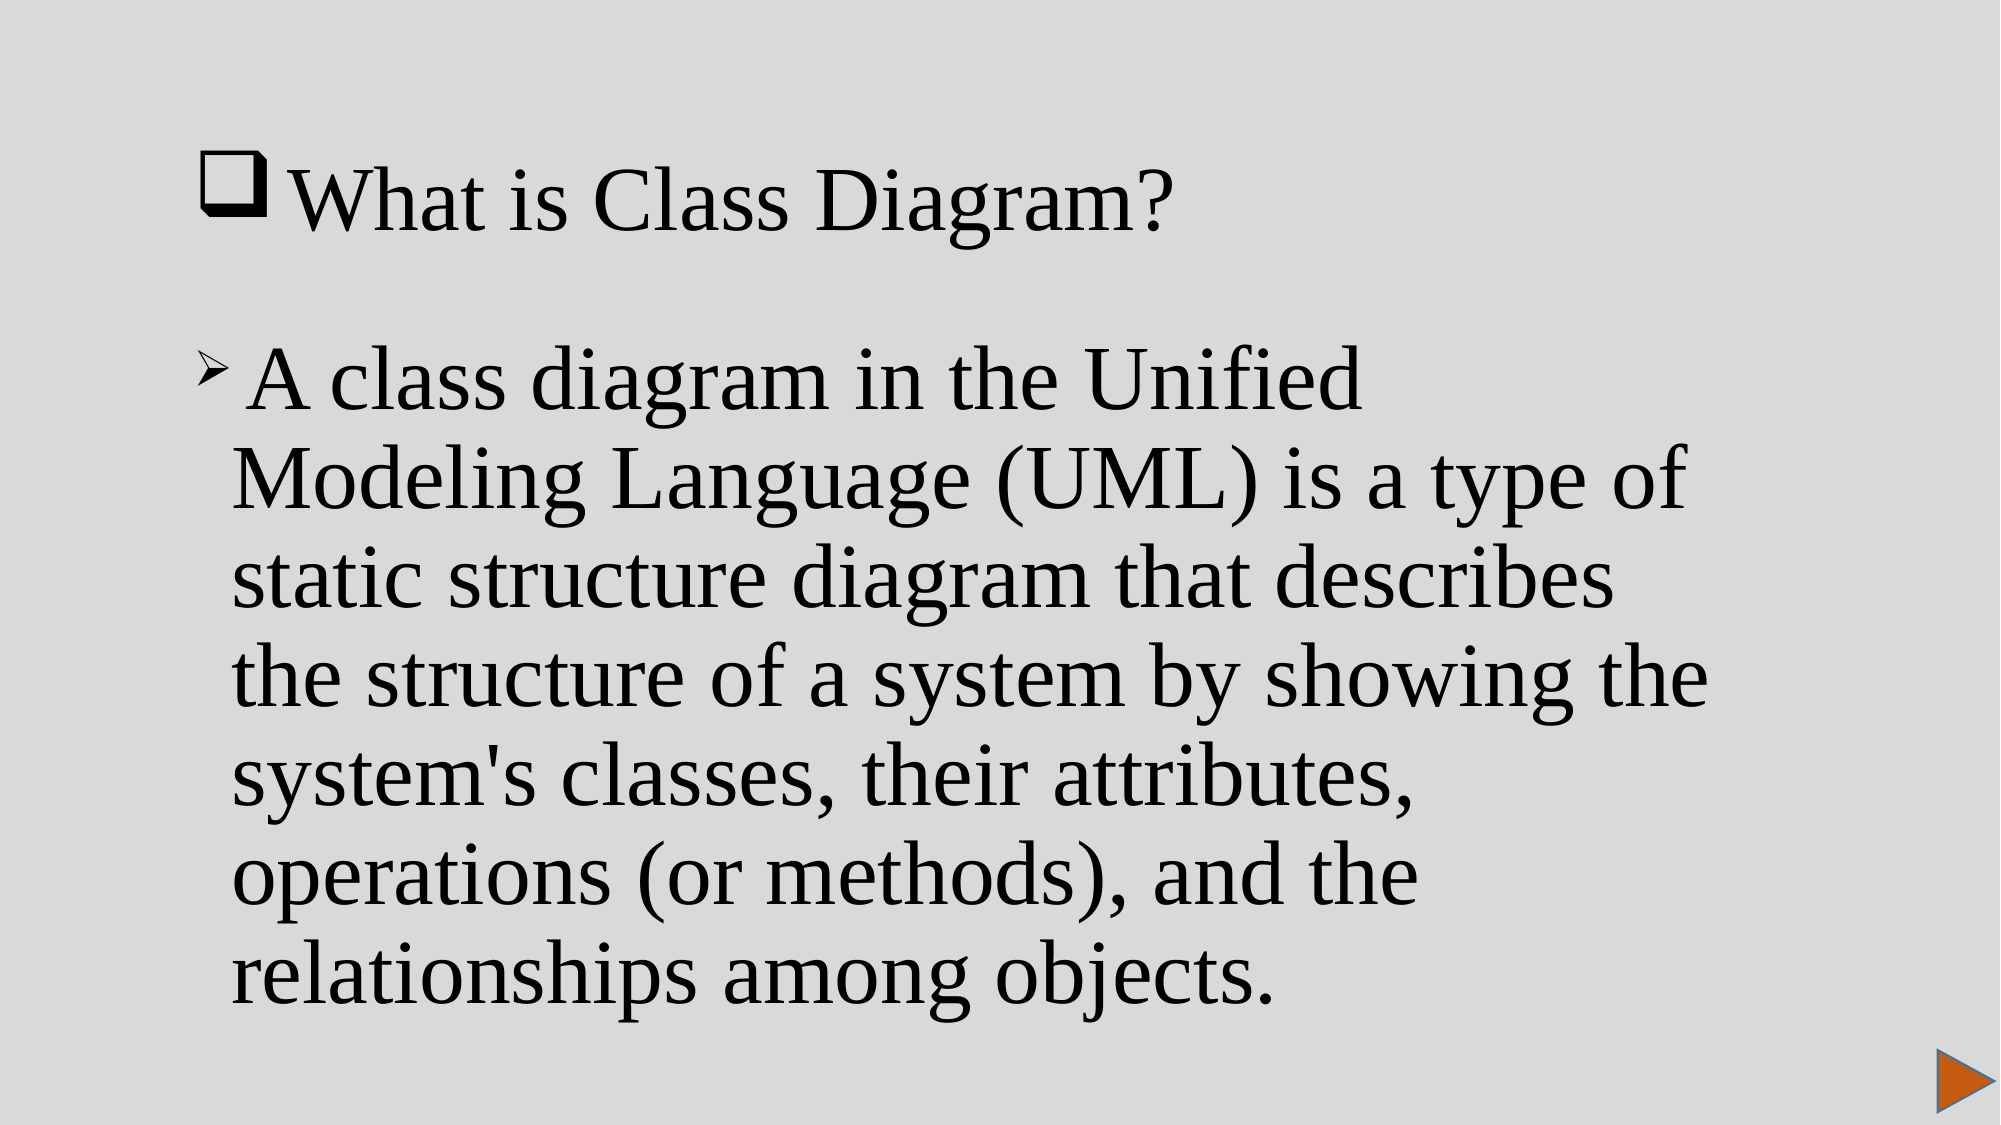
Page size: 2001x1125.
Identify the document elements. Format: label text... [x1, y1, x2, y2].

list A class diagram in the Unified Modeling Language (UML) is a type of static structure diagram that describes the structure of a system by showing the system's classes, their attributes, operations (or methods), and the relationships among objects. [178, 322, 1747, 1047]
text_box [1936, 1048, 1997, 1114]
title What is Class Diagram? [178, 78, 1863, 323]
